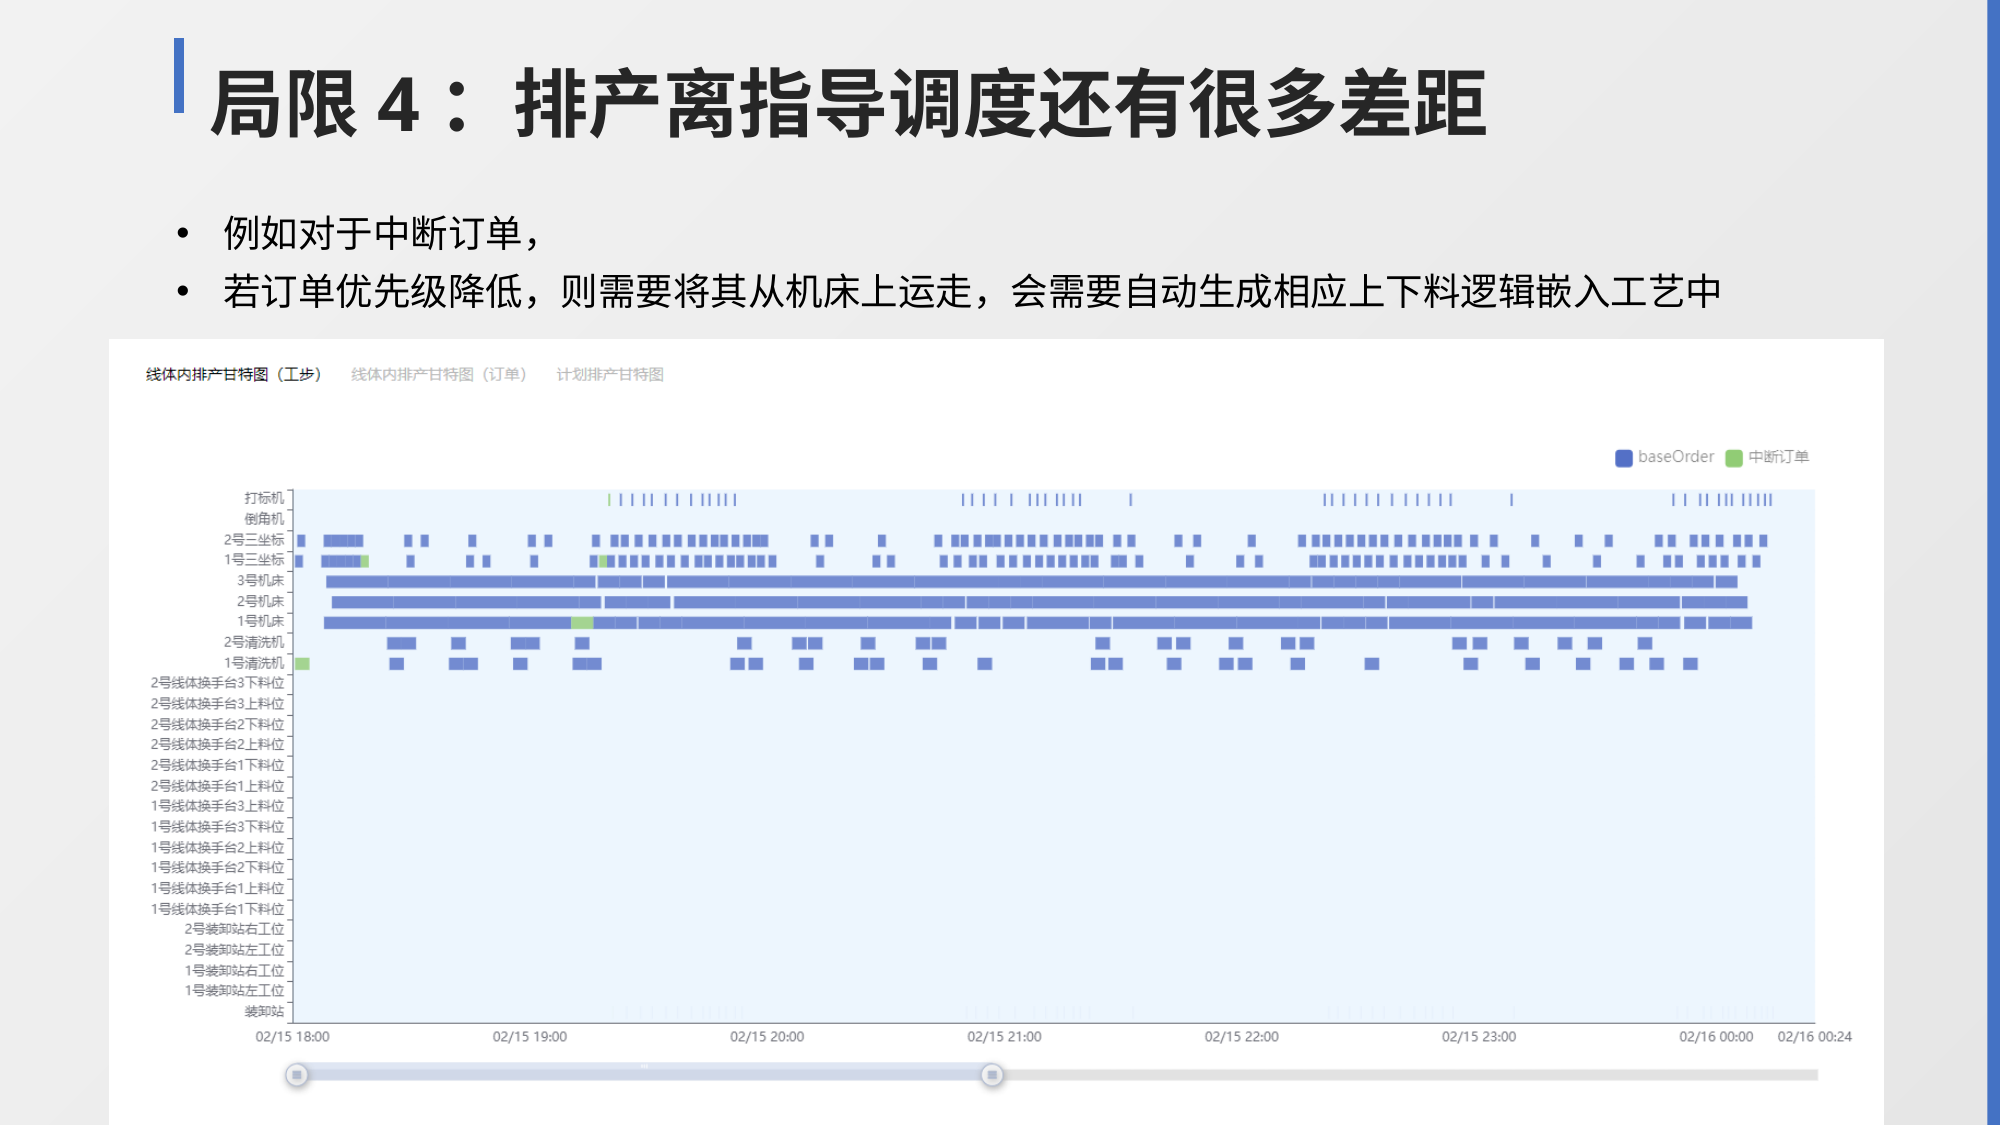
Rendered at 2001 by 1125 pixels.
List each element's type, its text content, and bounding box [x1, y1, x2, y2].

text_box [1987, 0, 2000, 1125]
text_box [179, 22, 983, 129]
text_box 例如对于中断订单， 若订单优先级降低，则需要将其从机床上运走，会需要自动生成相应上下料逻辑嵌入工艺中 [161, 188, 1804, 321]
picture [109, 339, 1884, 1125]
